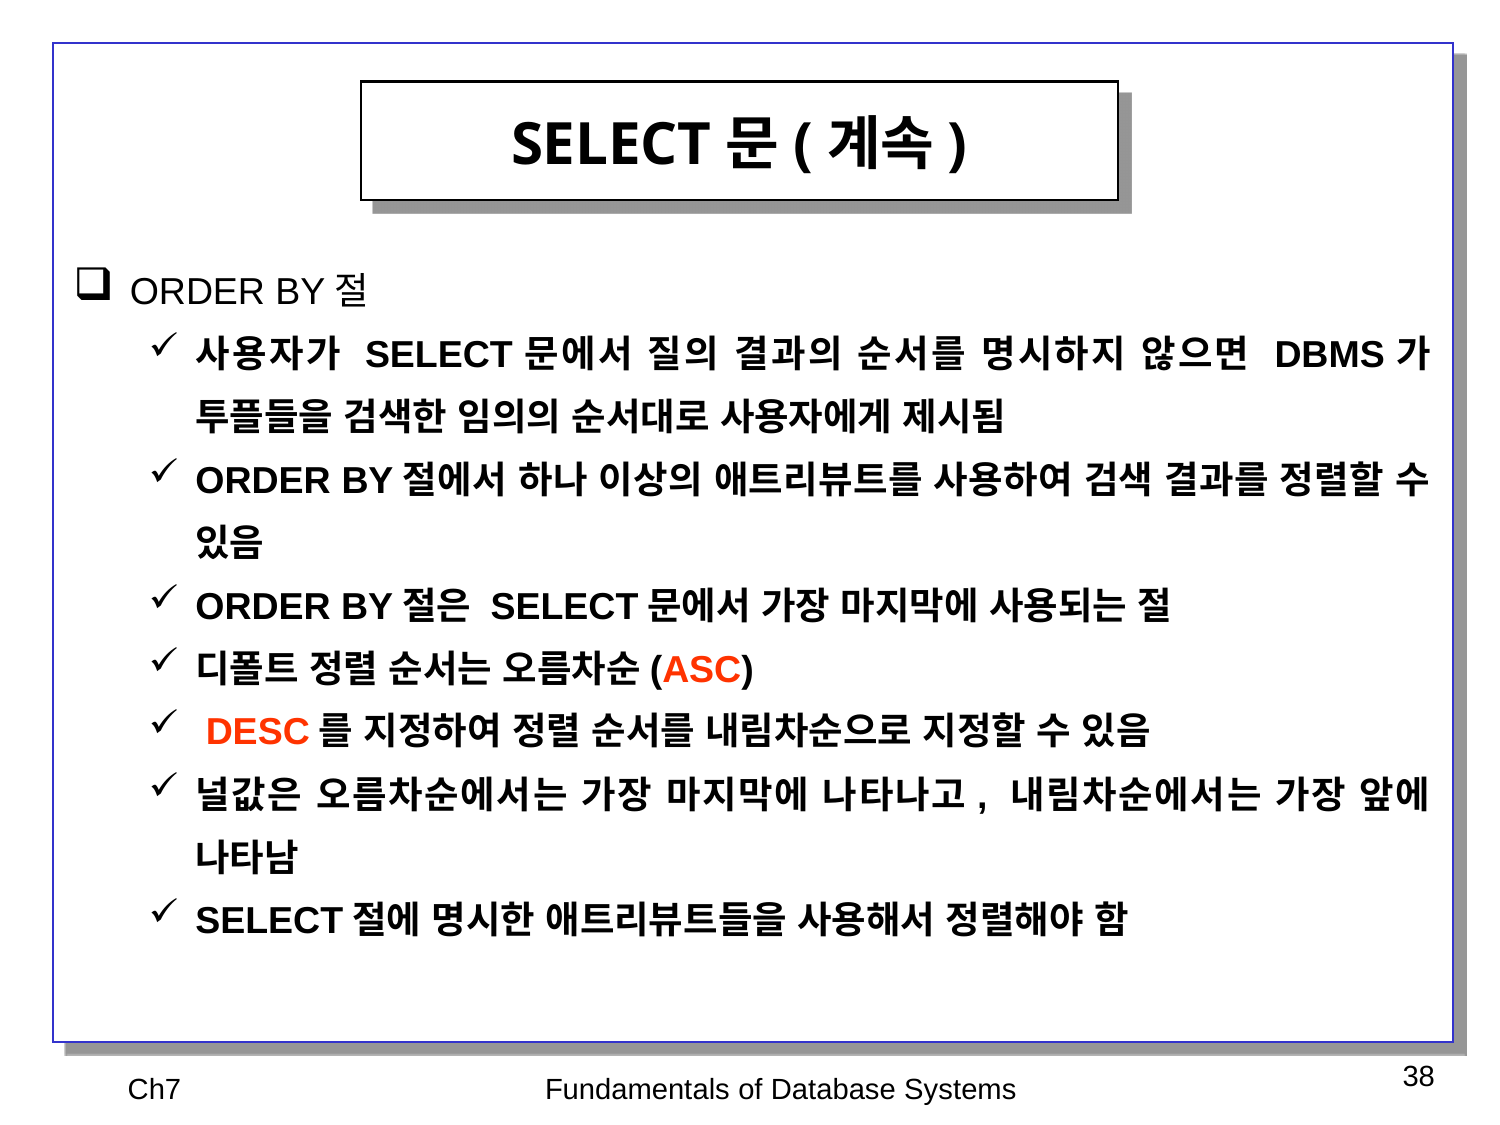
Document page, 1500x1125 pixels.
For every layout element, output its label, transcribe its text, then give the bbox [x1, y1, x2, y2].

text_box SELECT문(계속) [361, 81, 1118, 201]
list ORDER BY절 사용자가 SELECT문에서 질의 결과의 순서를 명시하지 않으면 DBMS가 투플들을 검색한 임의의 순서대로 사용자에게 제시됨 ORDER BY절에서 하나 이상의 애트리뷰트를 사용하여 검색 결과를 정렬할 수 있음 ORDER BY절은 SELECT문에서 가장 마지막에 사용되는 절 디폴트 정렬 순서는 오름차순(ASC) DESC를 지정하여 정렬 순서를 내림차순으로 지정할 수 있음 널값은 오름차순에서는 가장 마지막에 나타나고, 내림차순에서는 가장 앞에 나타남 SELECT절에 명시한 애트리뷰트들을 사용해서 정렬해야 함 [58, 241, 1446, 1046]
footer Fundamentals of Database Systems [449, 1049, 1113, 1125]
slide_number 38 [1136, 1049, 1451, 1125]
slide_number Ch7 [112, 1049, 426, 1125]
